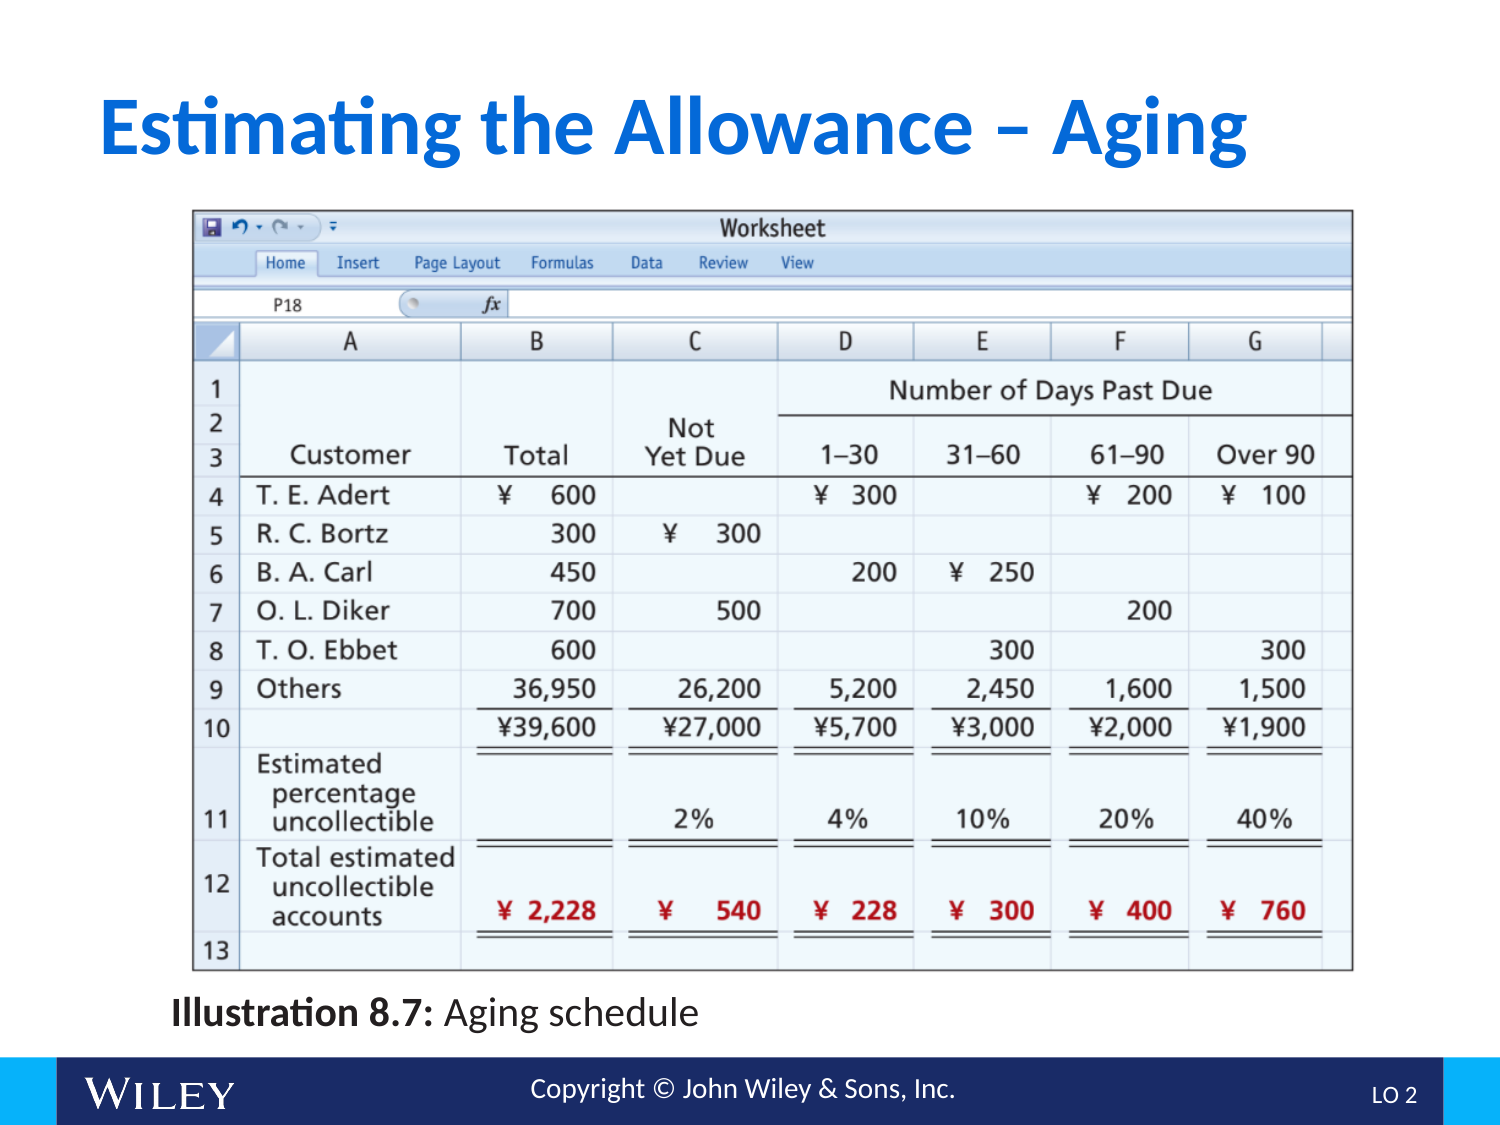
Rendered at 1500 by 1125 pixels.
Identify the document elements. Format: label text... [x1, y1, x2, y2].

list L O 2 [1309, 1065, 1433, 1125]
list Illustration 8.7: Aging schedule [155, 977, 744, 1044]
picture [185, 200, 1362, 978]
title Estimating the Allowance – Aging [84, 75, 1416, 215]
